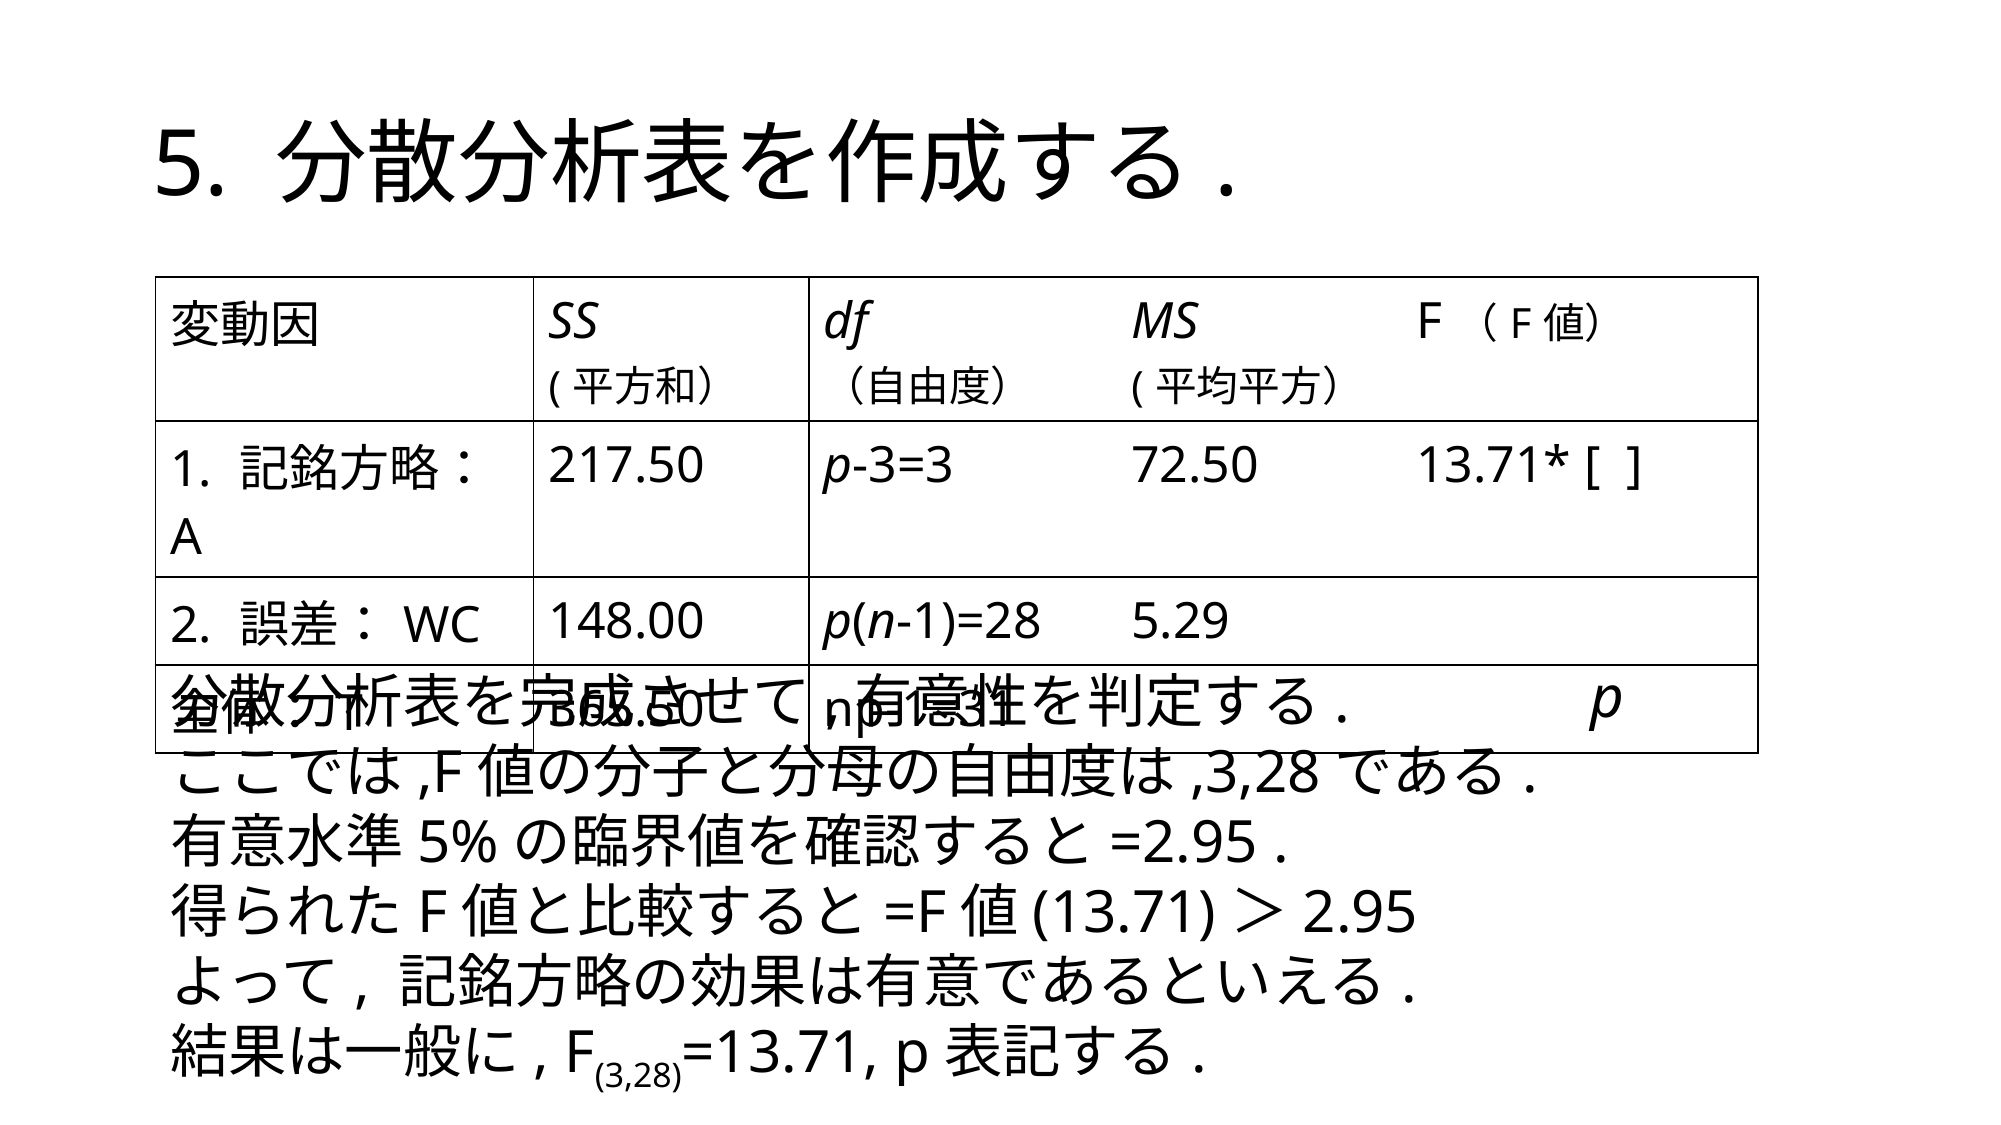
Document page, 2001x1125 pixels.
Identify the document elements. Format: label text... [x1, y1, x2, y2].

title 5. 分散分析表を作成する. [137, 59, 1863, 272]
